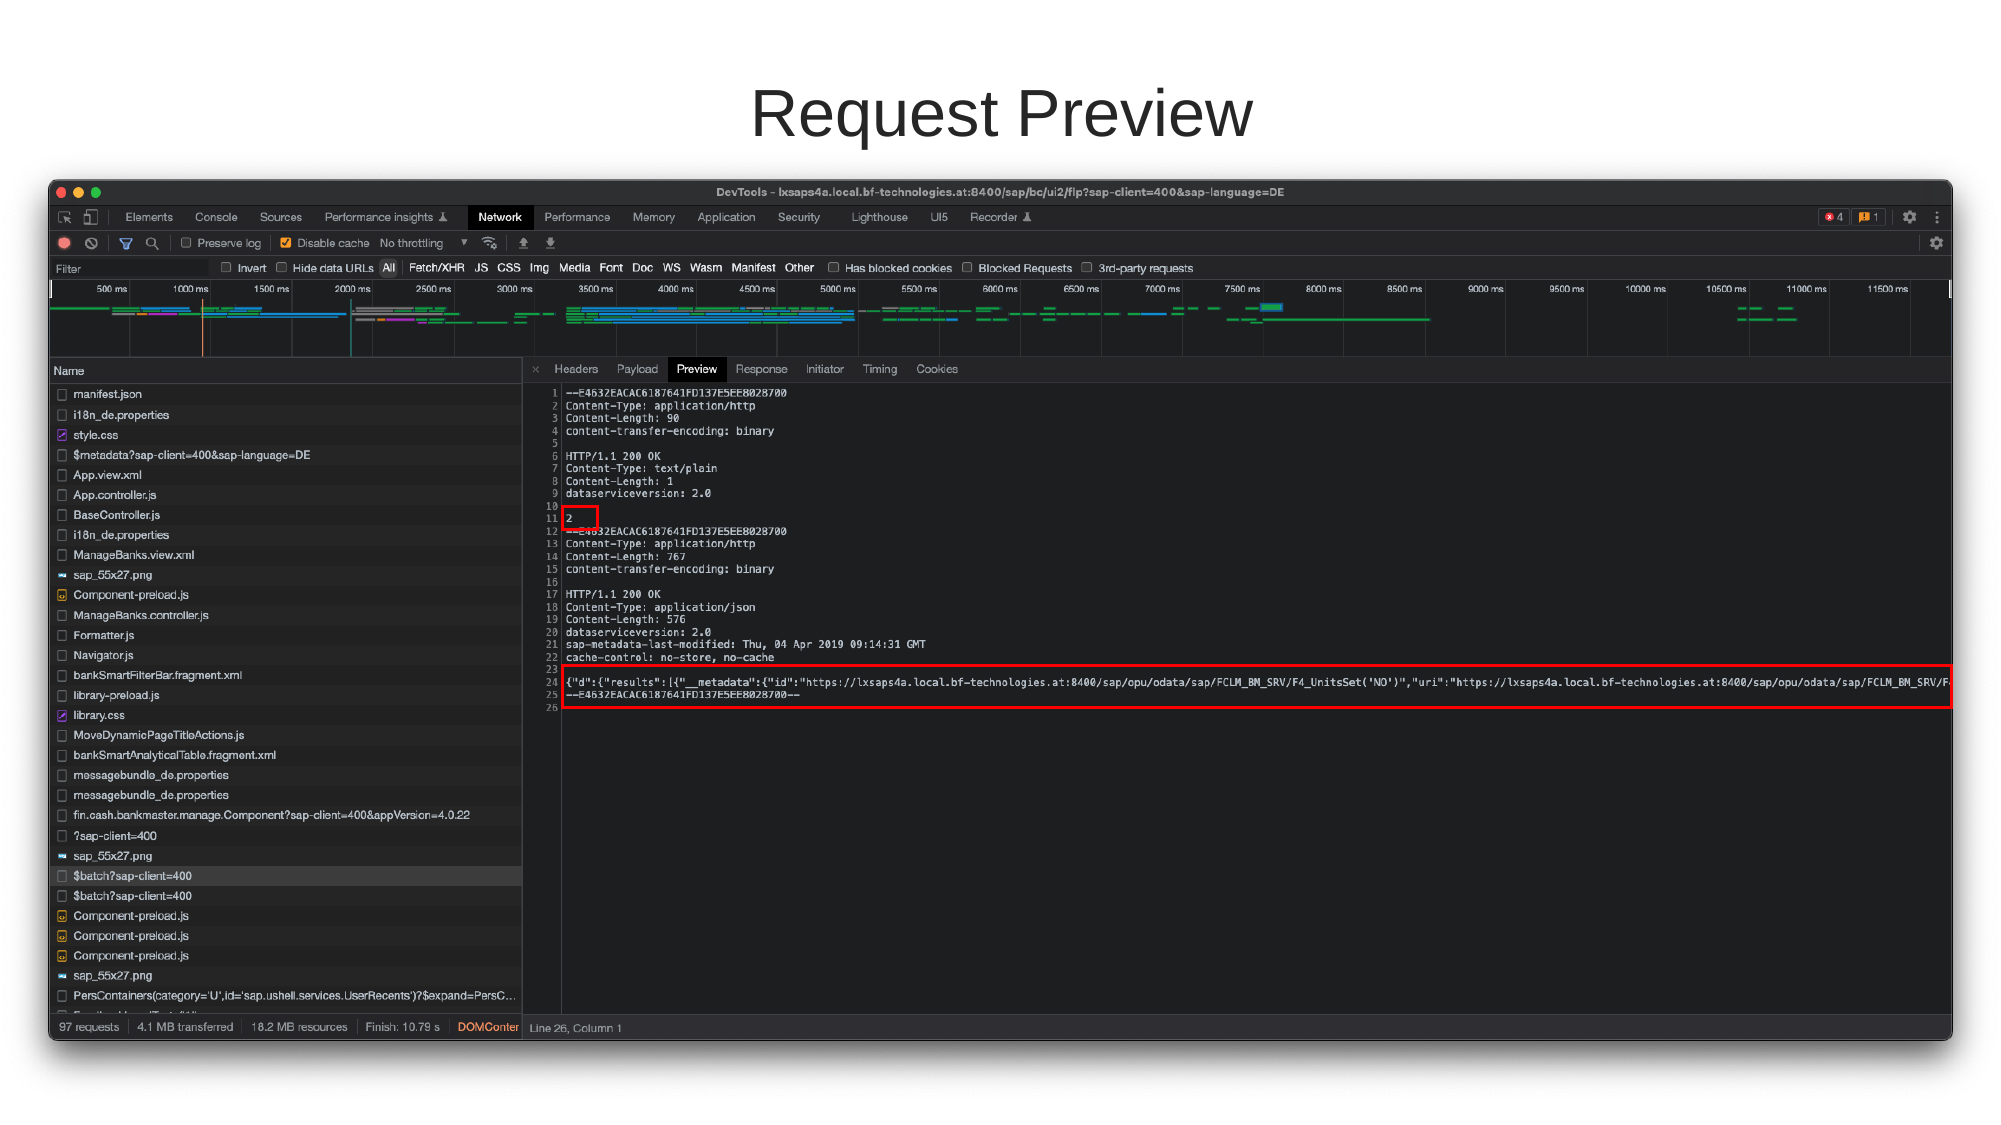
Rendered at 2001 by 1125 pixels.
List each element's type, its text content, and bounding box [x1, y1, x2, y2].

picture [0, 147, 2000, 1104]
list Request Preview [53, 55, 1952, 147]
